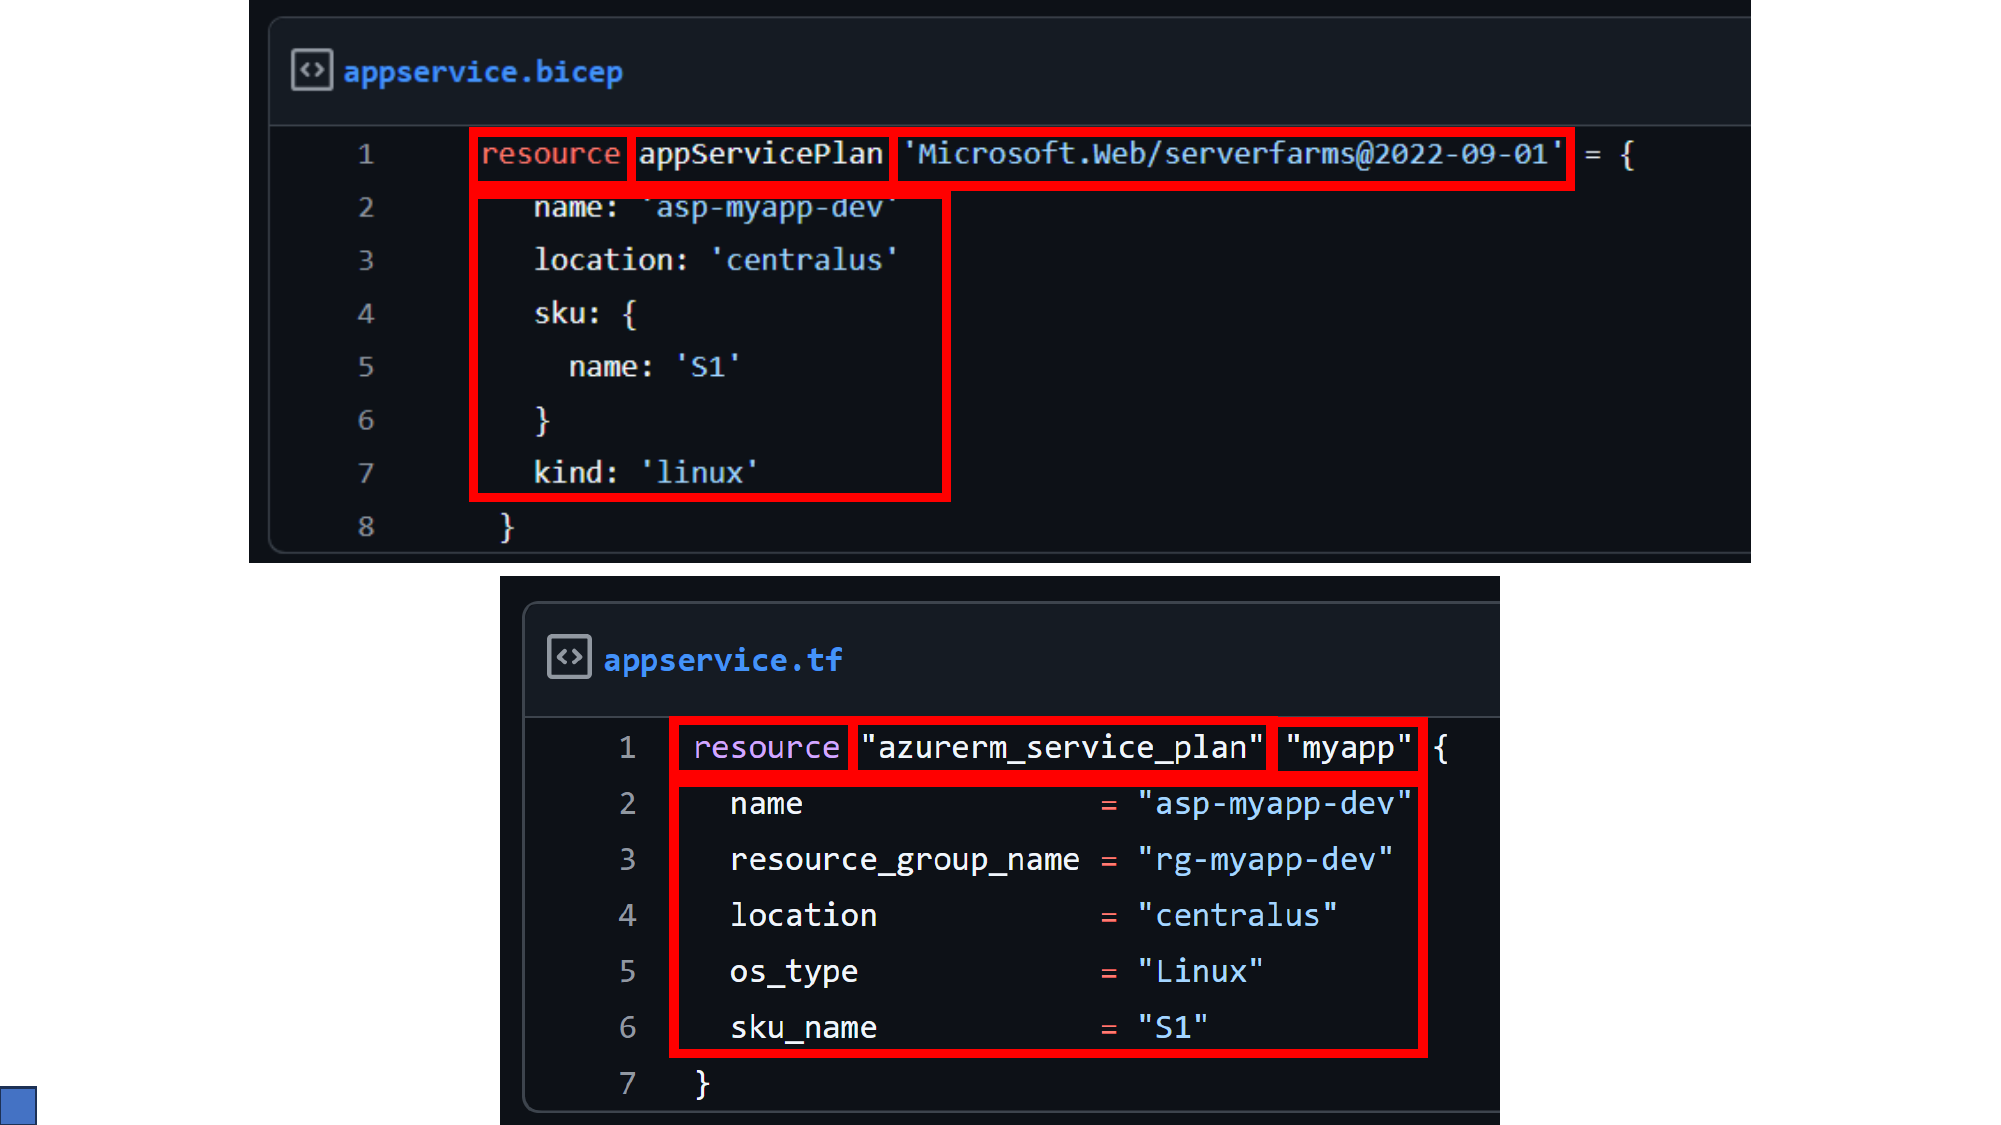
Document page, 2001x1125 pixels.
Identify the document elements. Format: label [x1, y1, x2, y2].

text_box [0, 1086, 37, 1125]
picture [500, 576, 1500, 1125]
picture [249, 0, 1751, 563]
